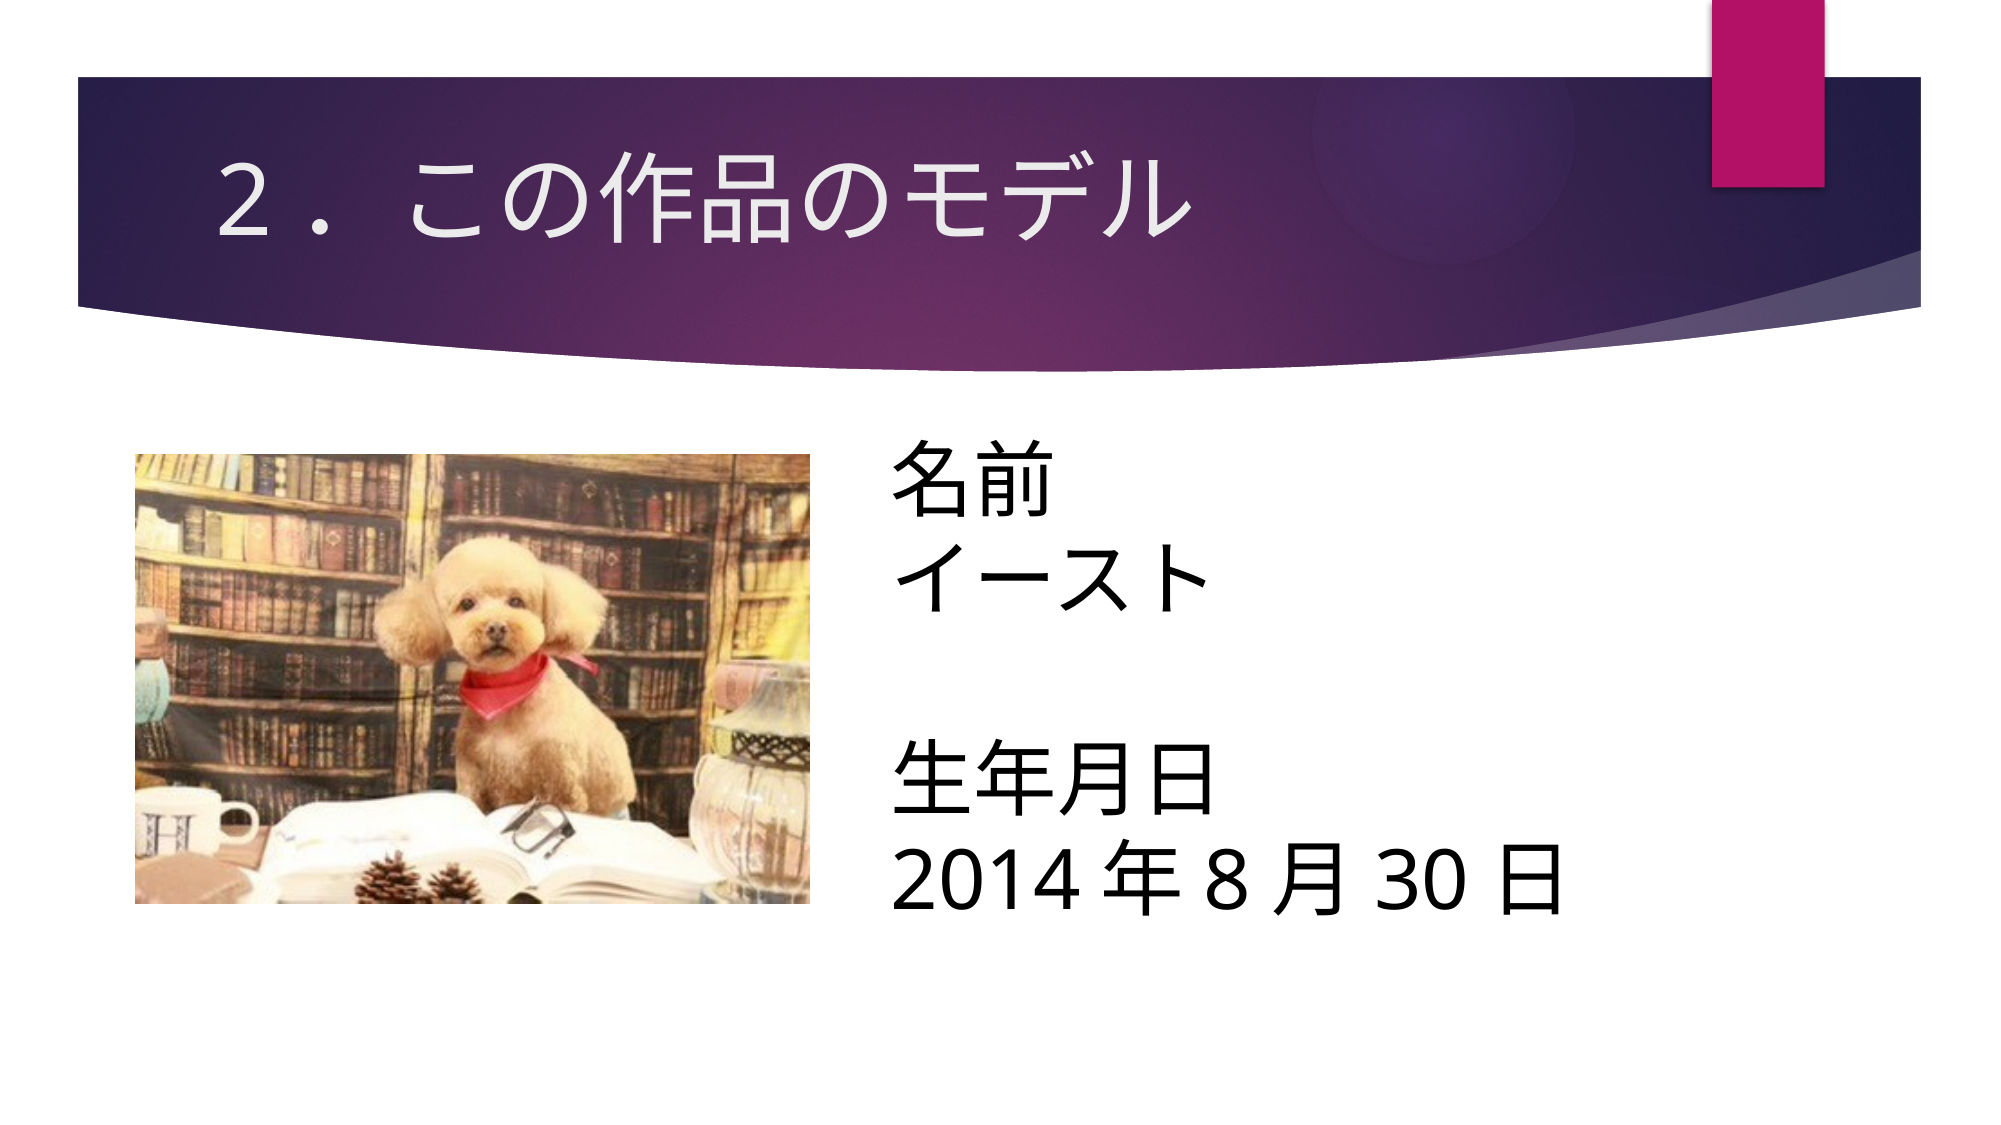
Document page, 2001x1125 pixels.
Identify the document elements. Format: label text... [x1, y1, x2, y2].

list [135, 454, 810, 904]
text_box 名前 イースト 生年月日 2014年8月30日 [875, 419, 1865, 934]
title 2．この作品のモデル [200, 137, 1638, 254]
